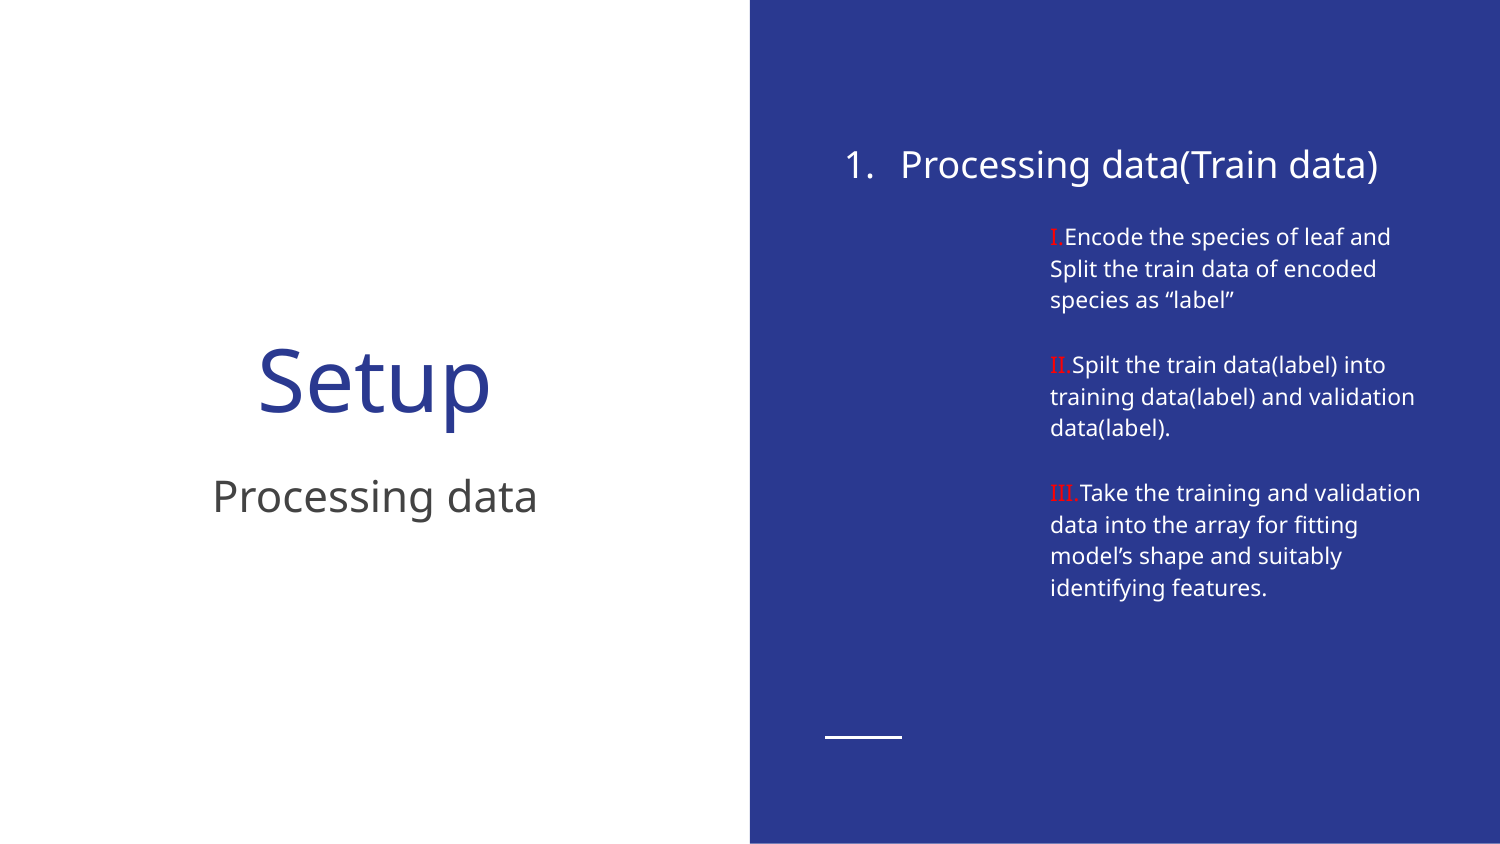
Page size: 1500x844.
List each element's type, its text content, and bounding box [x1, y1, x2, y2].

subtitle Processing data [43, 454, 708, 663]
title Setup [43, 188, 708, 446]
list Processing data(Train data) I.Encode the species of leaf and Split the train data of encoded species as “label” II.Spilt the train data(label) into training data(label) and validation data(label). III.Take the training and validation data into the array for fitting model’s shape and suitably identifying features. [810, 118, 1440, 725]
